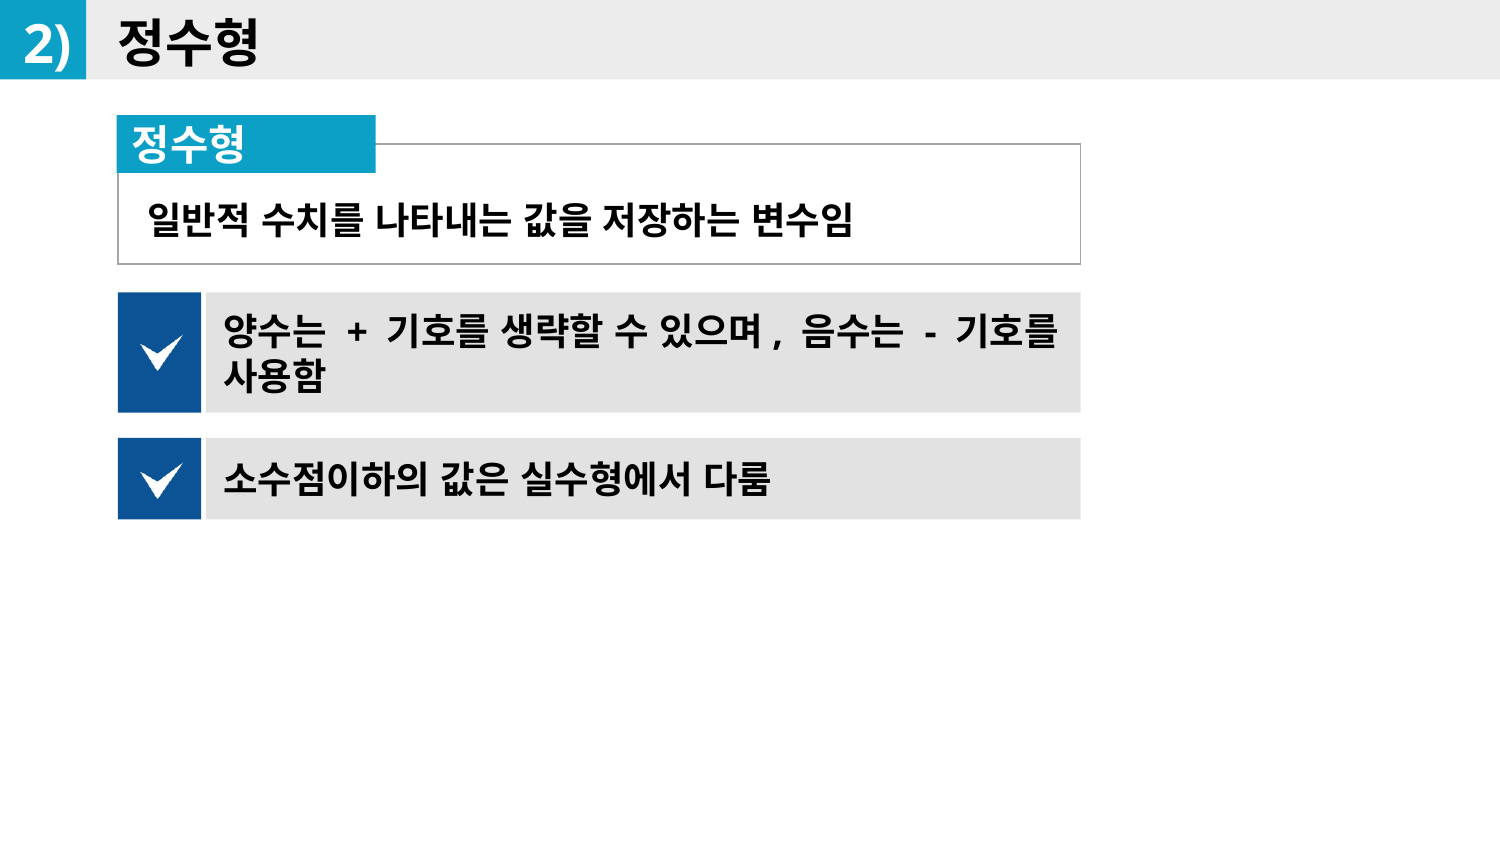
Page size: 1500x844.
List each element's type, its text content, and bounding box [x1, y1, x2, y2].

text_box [117, 437, 202, 520]
text_box 2) [0, 0, 98, 86]
text_box 소수점이하의 값은 실수형에서 다룸 [205, 437, 1081, 520]
text_box 정수형 [98, 0, 1436, 85]
text_box 일반적 수치를 나타내는 값을 저장하는 변수임 [117, 143, 1081, 264]
text_box 정수형 [116, 115, 376, 173]
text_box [117, 292, 1081, 413]
